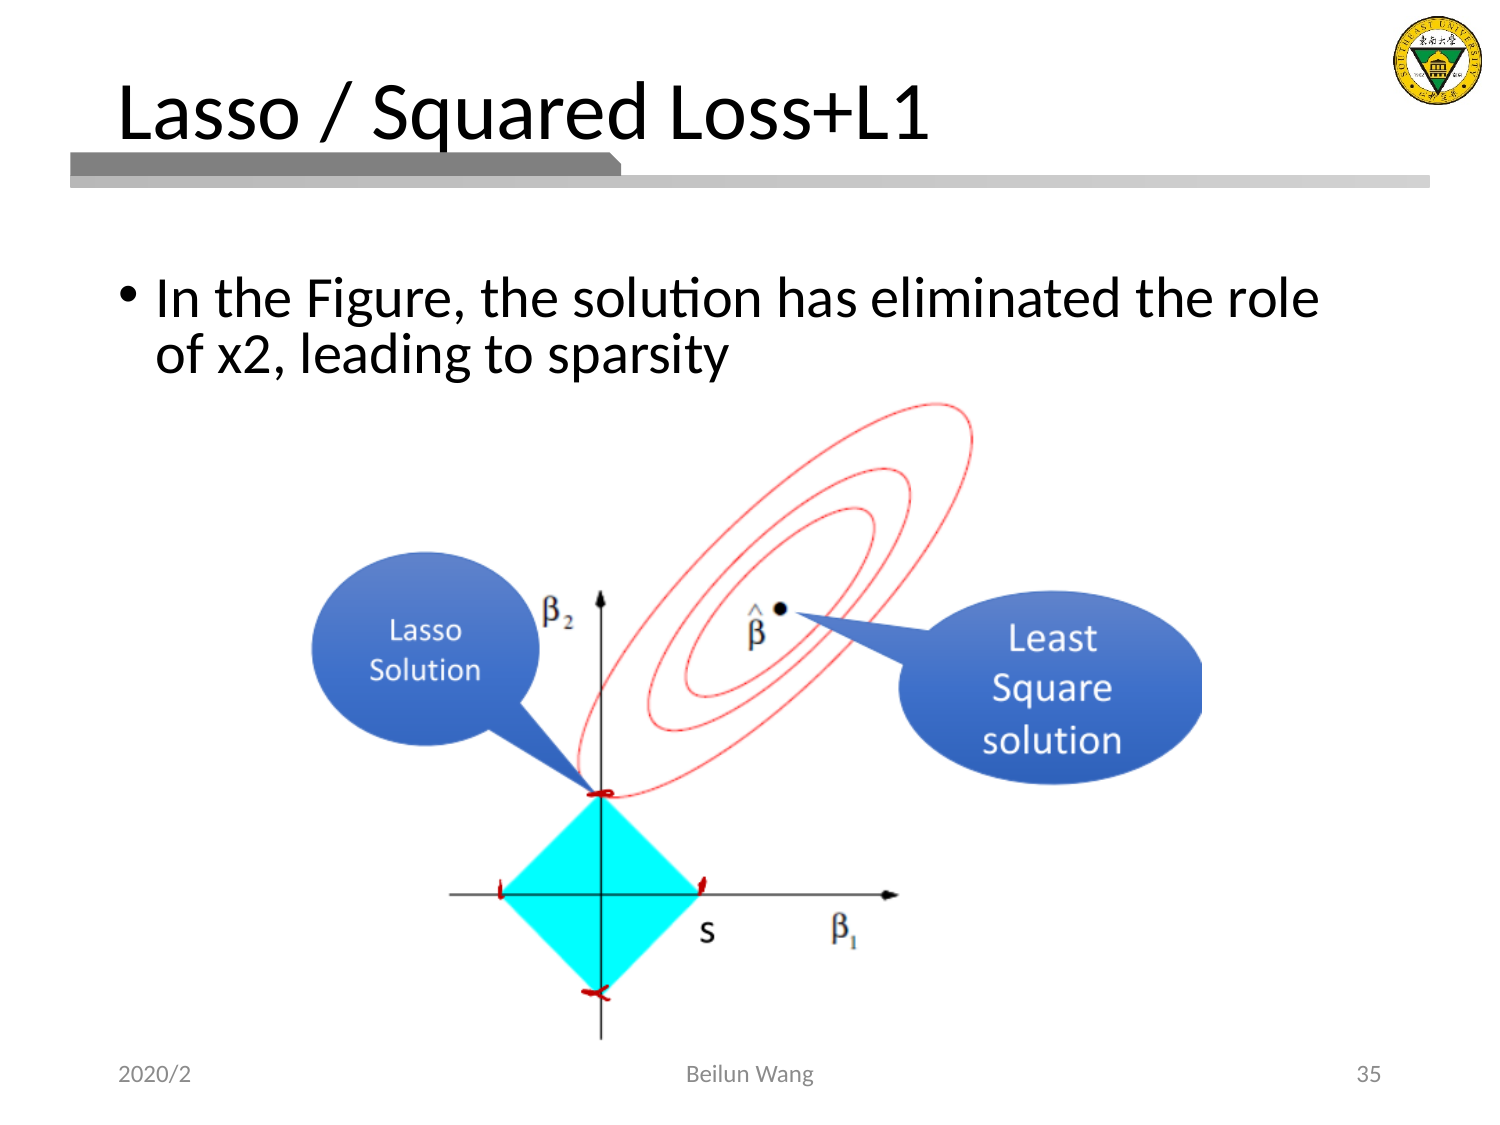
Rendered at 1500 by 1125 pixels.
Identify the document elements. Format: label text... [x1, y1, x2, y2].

picture [1393, 16, 1482, 105]
title Lasso / Squared Loss+L1 [103, 59, 1361, 156]
slide_number 2020/2 [103, 1042, 441, 1103]
slide_number 35 [1059, 1042, 1397, 1103]
list In the Figure, the solution has eliminated the role of x2, leading to sparsity [103, 264, 1397, 1014]
footer Beilun Wang [496, 1043, 1004, 1103]
picture [271, 384, 1202, 1043]
